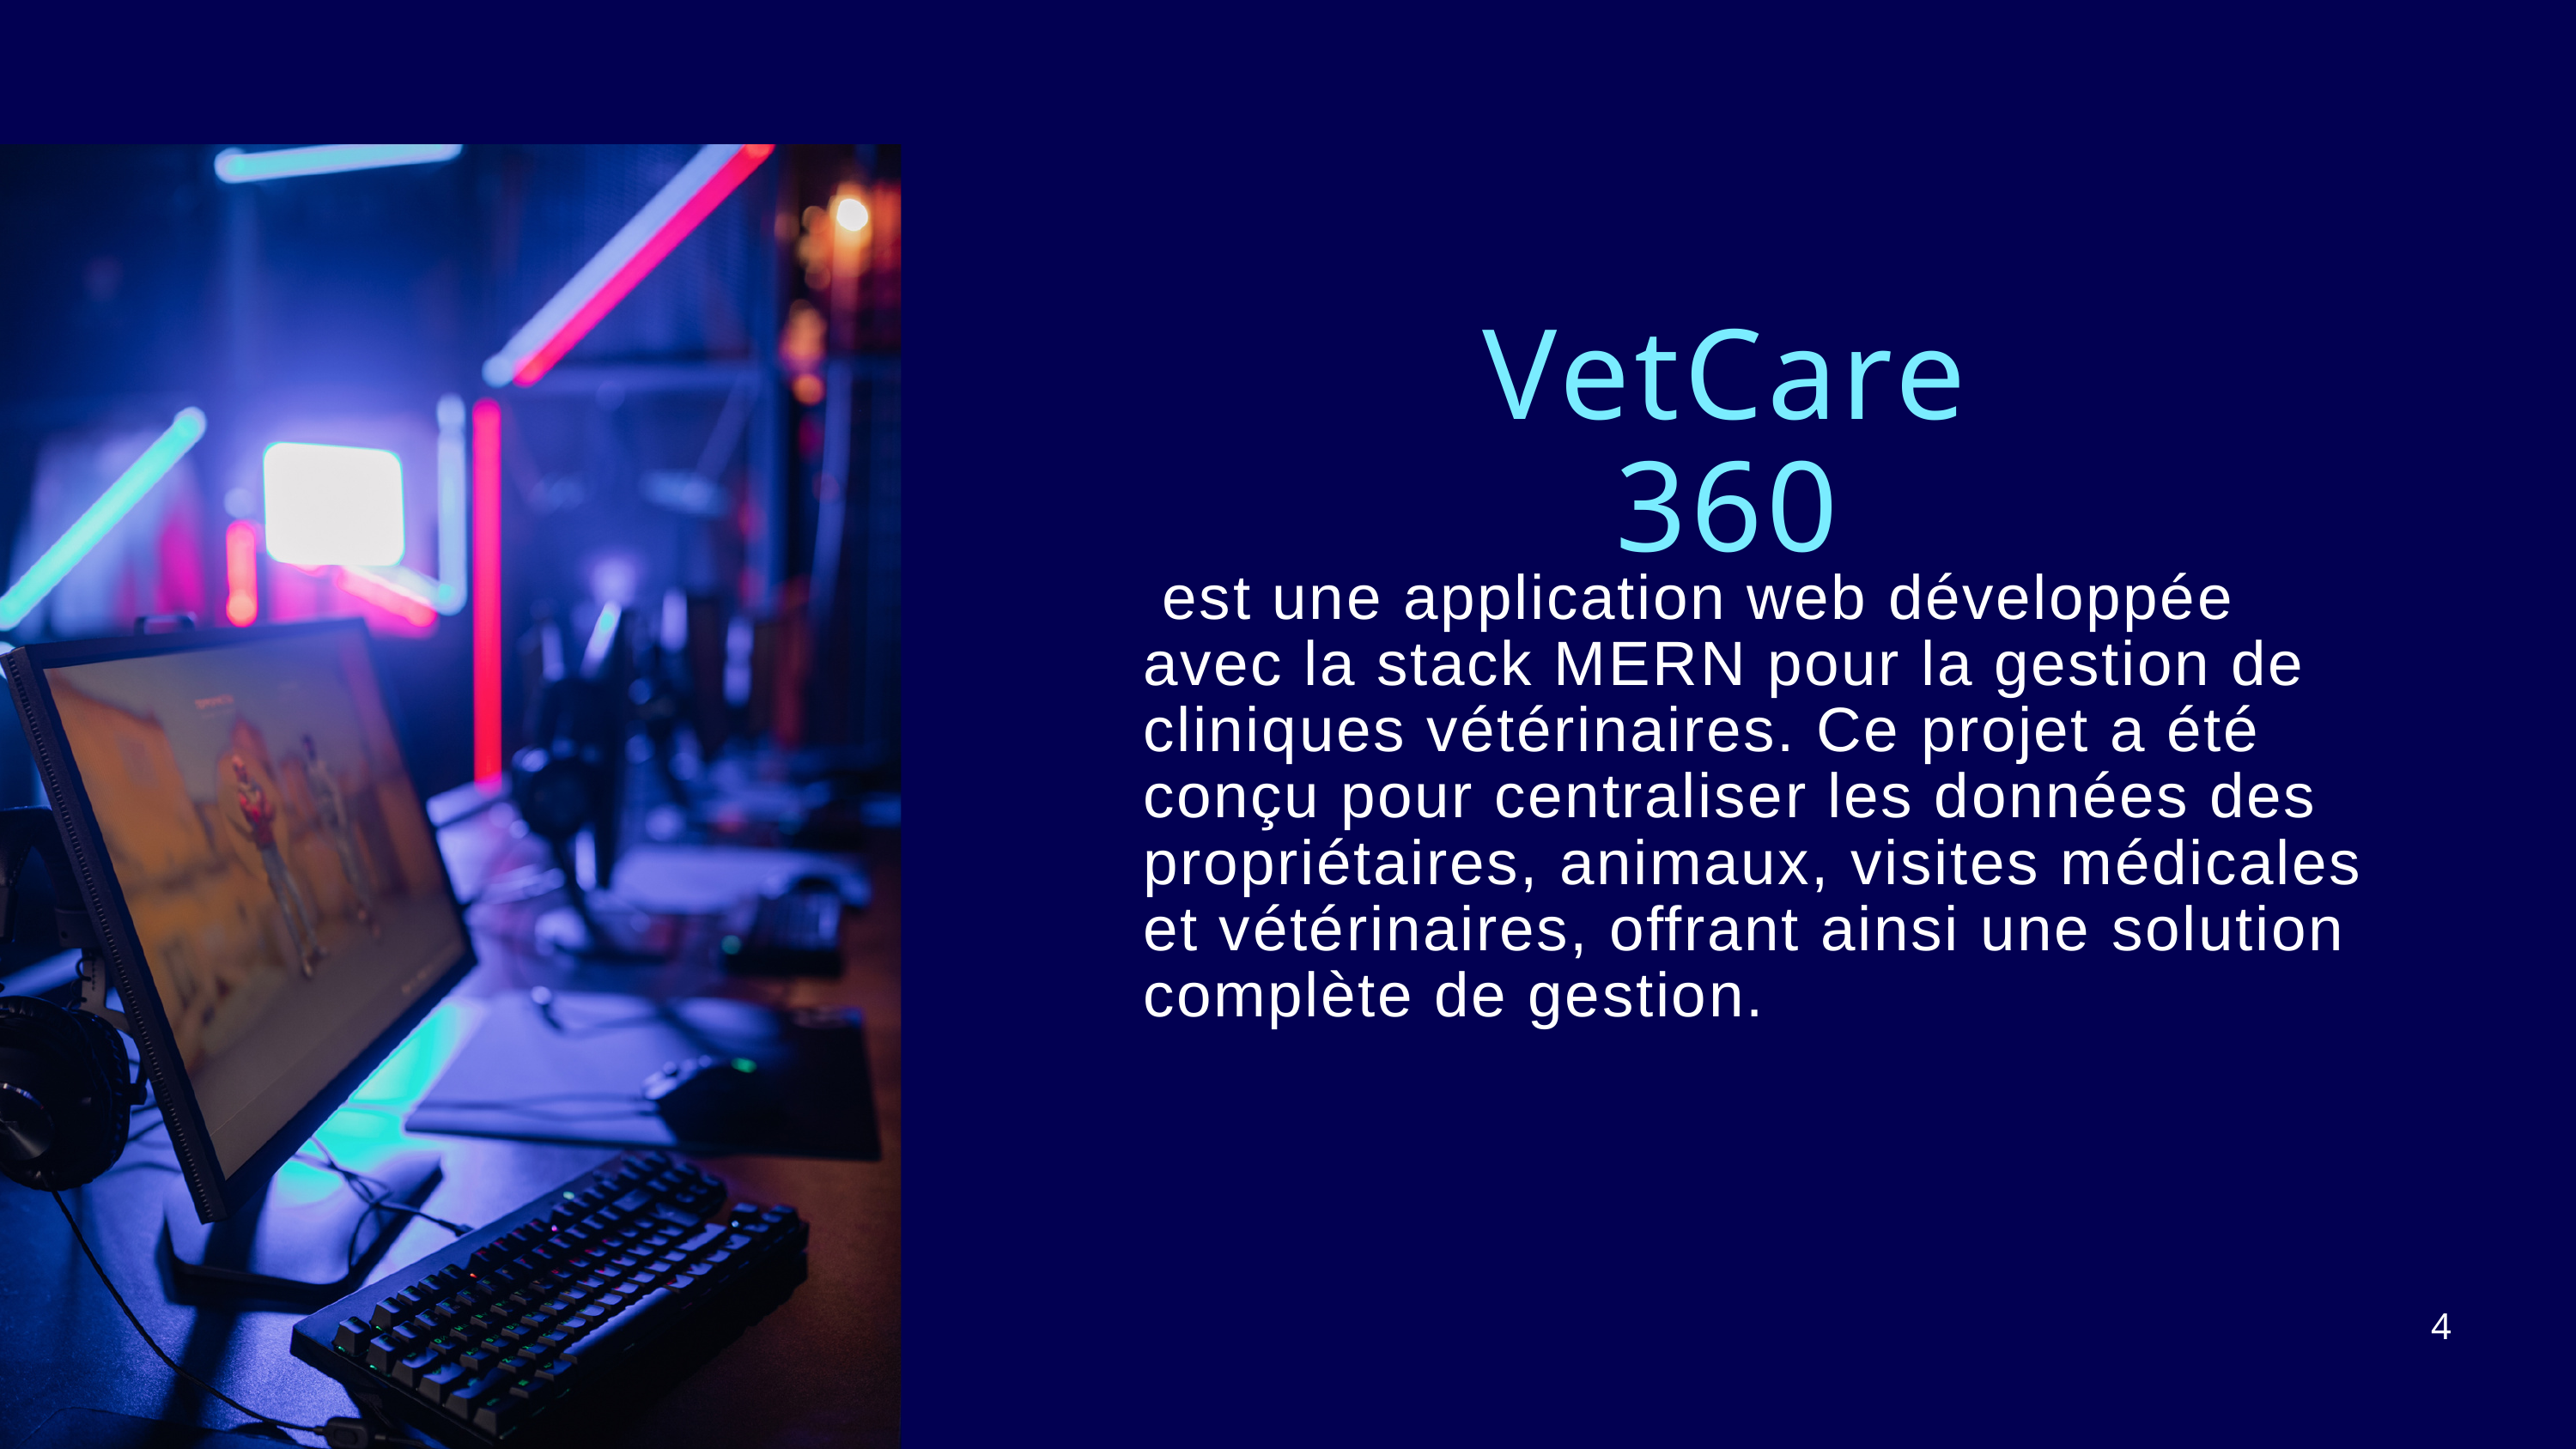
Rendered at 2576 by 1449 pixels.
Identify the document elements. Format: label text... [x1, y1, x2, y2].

text_box VetCare 360 [1419, 312, 2034, 577]
text_box [0, 144, 902, 1449]
text_box 4 [2431, 1296, 2452, 1348]
text_box est une application web développée avec la stack MERN pour la gestion de cliniques vétérinaires. Ce projet a été conçu pour centraliser les données des propriétaires, animaux, visites médicales et vétérinaires, offrant ainsi une solution complète de gestion. [1143, 565, 2377, 1030]
